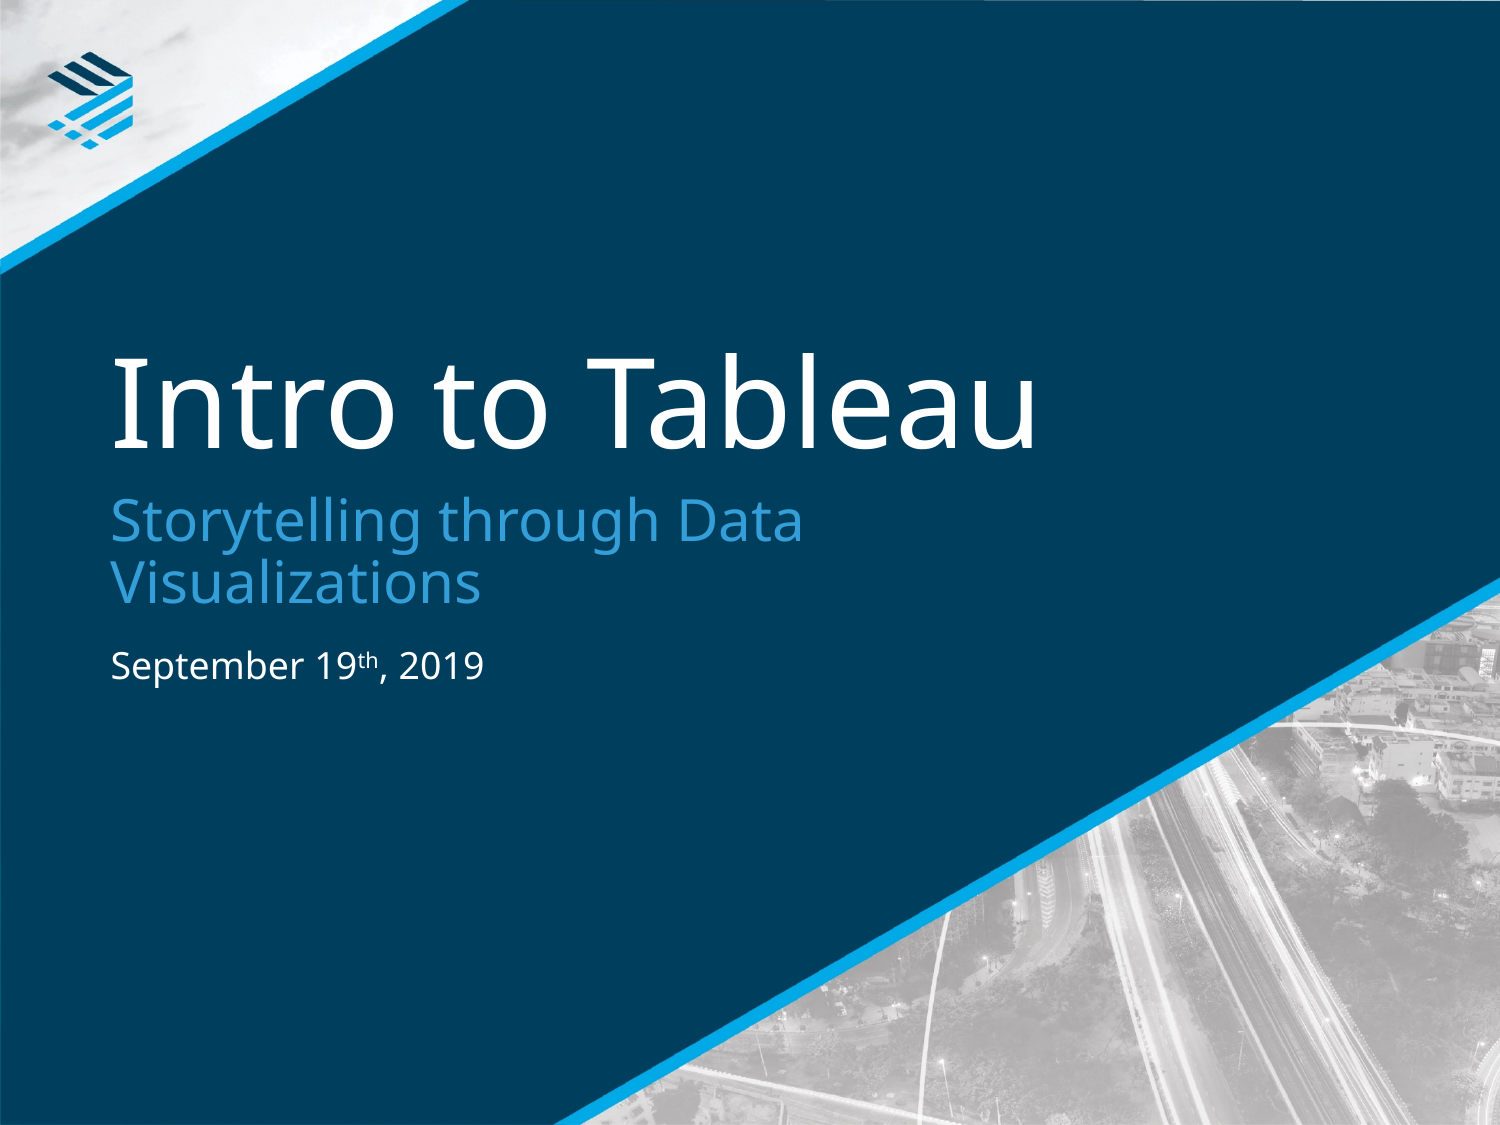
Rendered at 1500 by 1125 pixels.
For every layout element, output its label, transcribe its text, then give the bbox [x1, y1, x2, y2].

list September 19th, 2019 [102, 639, 558, 773]
list Storytelling through Data Visualizations [102, 482, 925, 648]
title Intro to Tableau [102, 302, 1398, 521]
picture [582, 594, 1500, 1125]
picture [0, 0, 440, 259]
